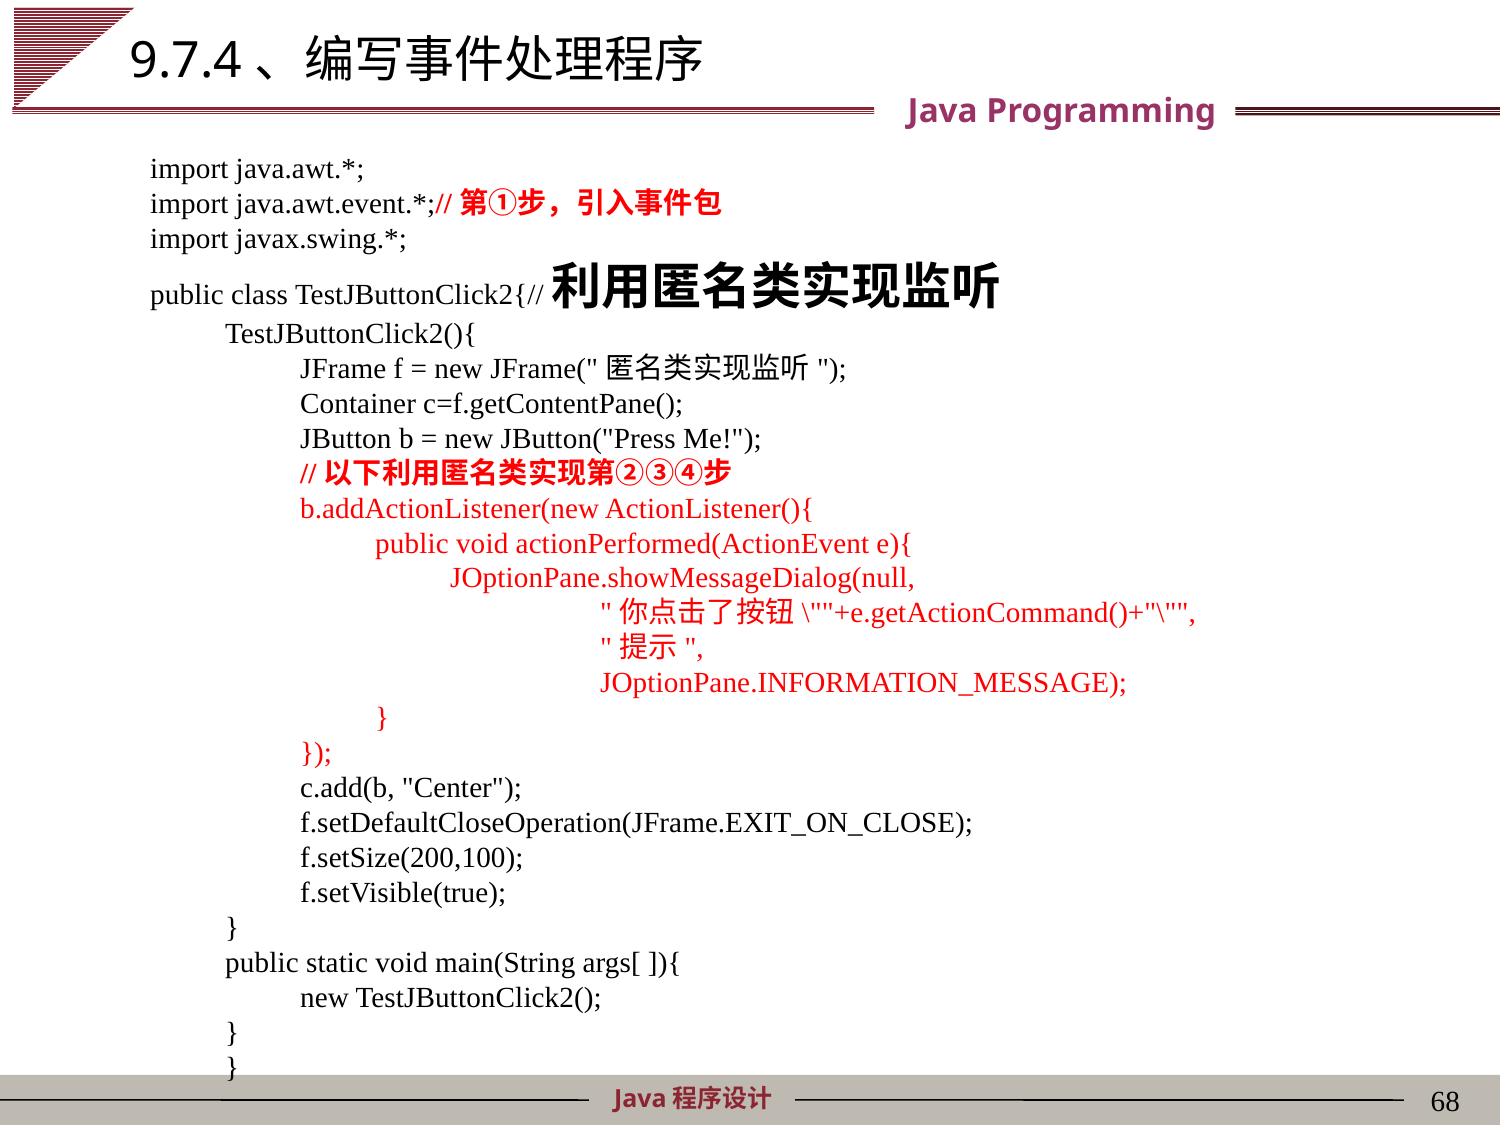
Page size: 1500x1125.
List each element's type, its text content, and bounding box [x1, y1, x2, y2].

title 9.7.4、编写事件处理程序 [114, 20, 1390, 96]
text_box import java.awt.*; import java.awt.event.*;//第①步，引入事件包 import javax.swing.*; public class TestJButtonClick2{//利用匿名类实现监听 TestJButtonClick2(){ JFrame f = new JFrame("匿名类实现监听"); Container c=f.getContentPane(); JButton b = new JButton("Press Me!"); //以下利用匿名类实现第②③④步 b.addActionListener(new ActionListener(){ public void actionPerformed(ActionEvent e){ JOptionPane.showMessageDialog(null, "你点击了按钮\""+e.getActionCommand()+"\"", "提示", JOptionPane.INFORMATION_MESSAGE); } }); c.add(b, "Center"); f.setDefaultCloseOperation(JFrame.EXIT_ON_CLOSE); f.setSize(200,100); f.setVisible(true); } public static void main(String args[ ]){ new TestJButtonClick2(); } } [135, 141, 1360, 1091]
